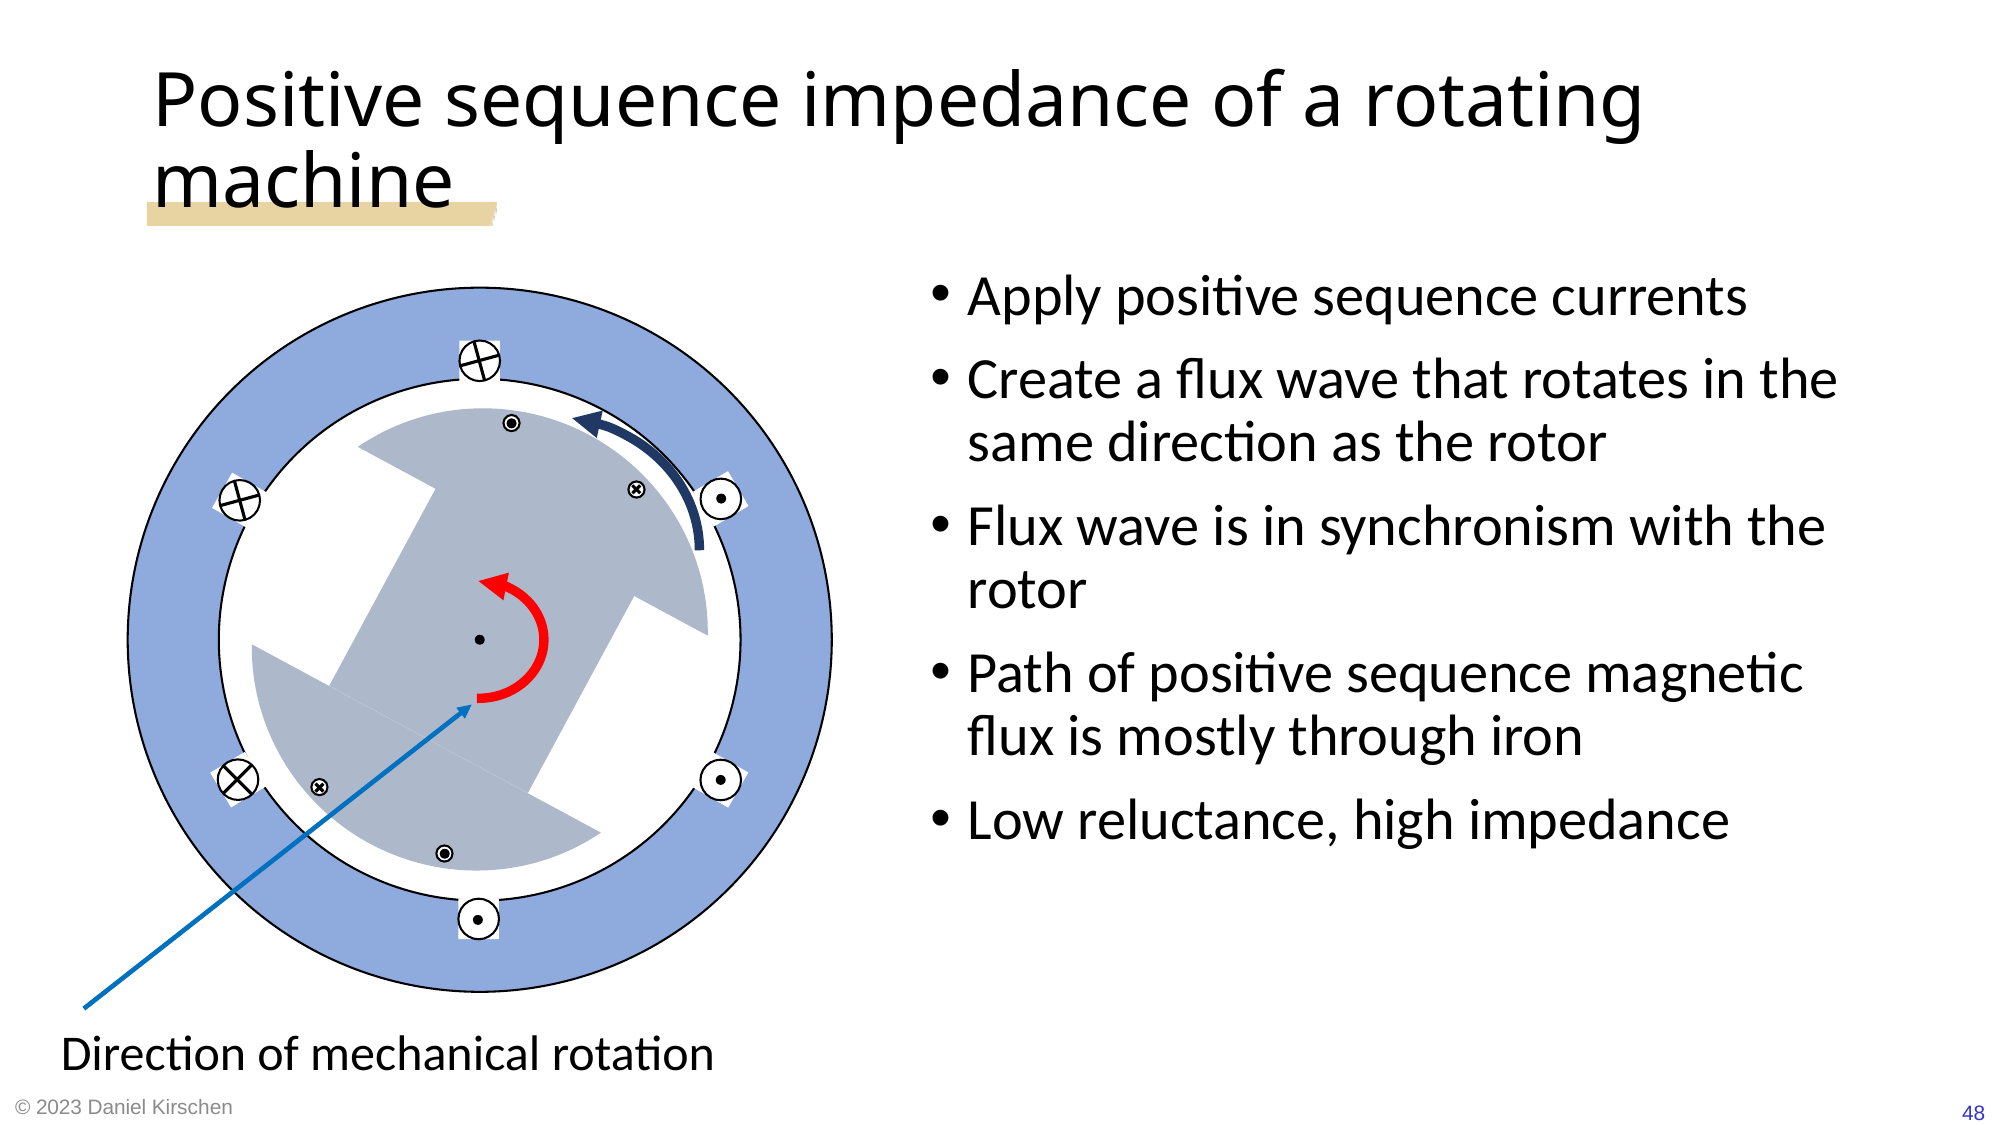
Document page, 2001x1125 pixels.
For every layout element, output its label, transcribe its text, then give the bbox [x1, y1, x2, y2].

text_box [459, 348, 464, 364]
text_box [481, 367, 500, 382]
text_box [703, 633, 715, 662]
text_box [486, 357, 501, 380]
text_box [459, 340, 474, 356]
slide_number 48 [1550, 1088, 2000, 1125]
text_box [459, 368, 479, 382]
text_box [464, 346, 494, 375]
title Positive sequence impedance of a rotating machine [137, 59, 1863, 226]
text_box [735, 493, 749, 515]
text_box [717, 494, 726, 503]
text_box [632, 485, 641, 494]
text_box [476, 340, 499, 354]
text_box [703, 478, 742, 520]
text_box [714, 471, 737, 485]
text_box [127, 287, 832, 856]
text_box [484, 340, 500, 354]
slide_number © 2023 Daniel Kirschen [0, 1080, 517, 1125]
text_box [212, 493, 225, 516]
text_box [219, 486, 225, 504]
text_box [233, 514, 256, 528]
text_box [248, 628, 256, 647]
text_box [246, 498, 256, 520]
text_box [221, 507, 243, 521]
text_box [223, 472, 245, 487]
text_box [225, 485, 254, 515]
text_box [256, 407, 703, 704]
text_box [503, 414, 645, 498]
text_box [237, 480, 253, 485]
text_box [705, 513, 727, 527]
text_box [465, 375, 482, 382]
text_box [18, 704, 758, 1089]
